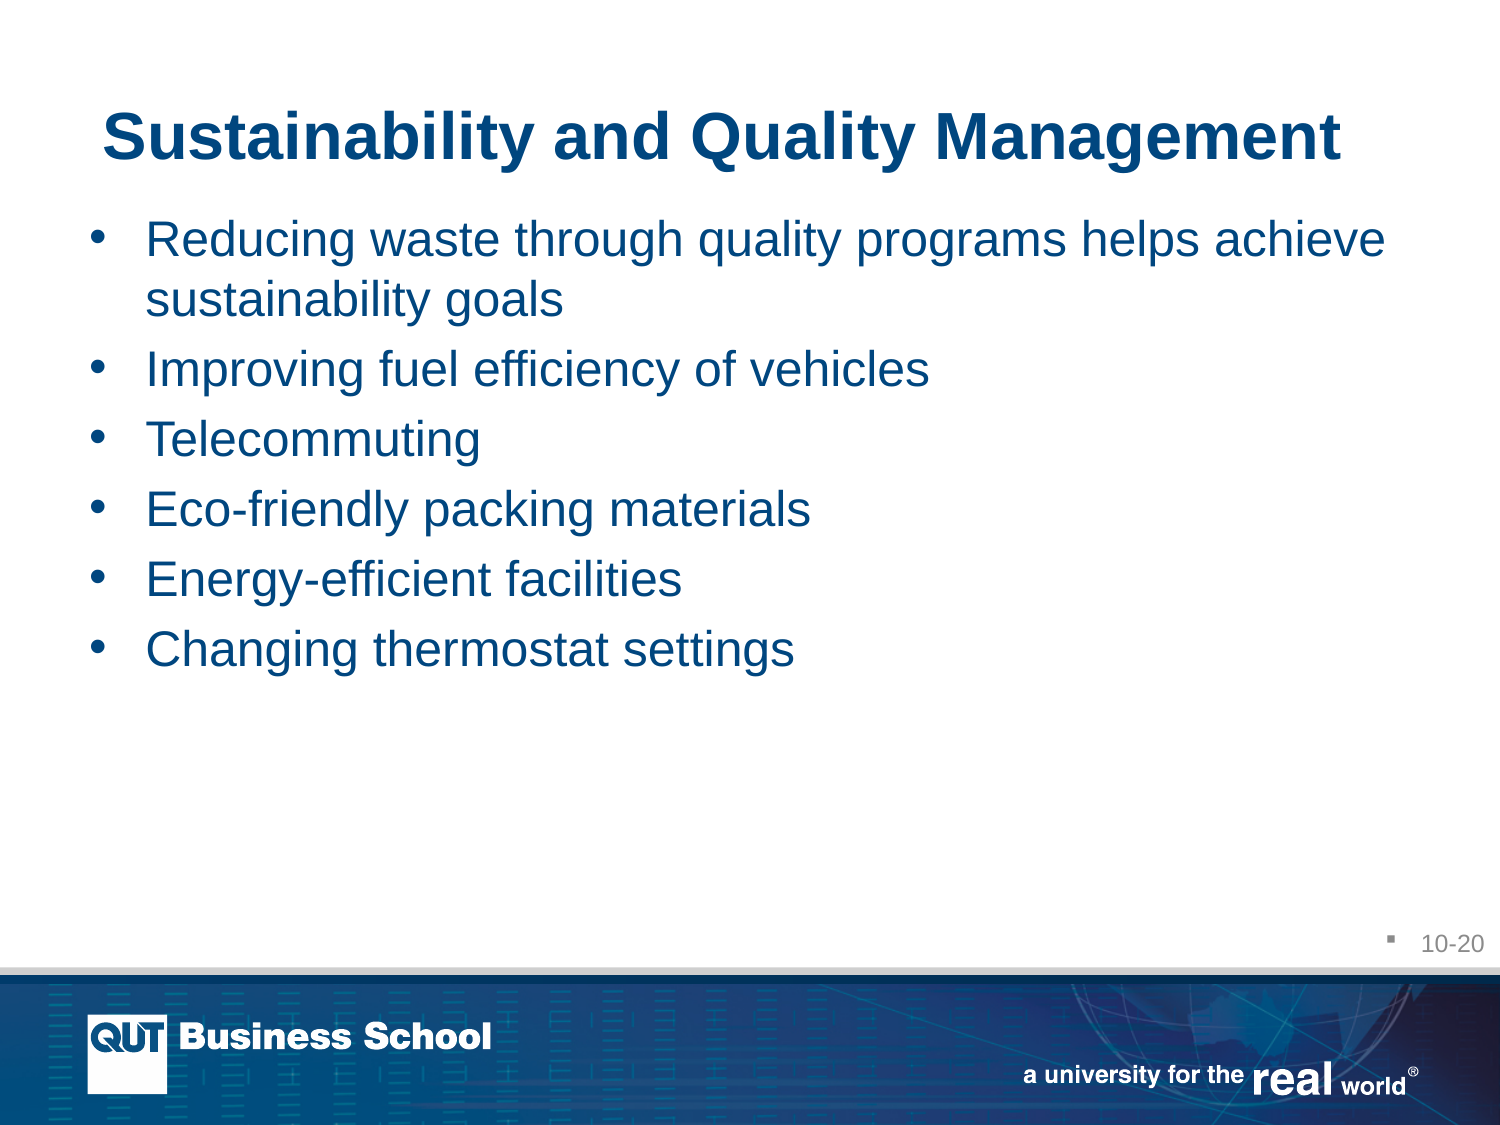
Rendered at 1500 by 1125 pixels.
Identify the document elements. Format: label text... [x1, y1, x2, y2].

slide_number 10-20 [1149, 912, 1500, 973]
picture [0, 984, 1500, 1125]
list Reducing waste through quality programs helps achieve sustainability goals Improving fuel efficiency of vehicles Telecommuting Eco-friendly packing materials Energy-efficient facilities Changing thermostat settings [74, 199, 1425, 942]
title Sustainability and Quality Management [87, 39, 1438, 227]
